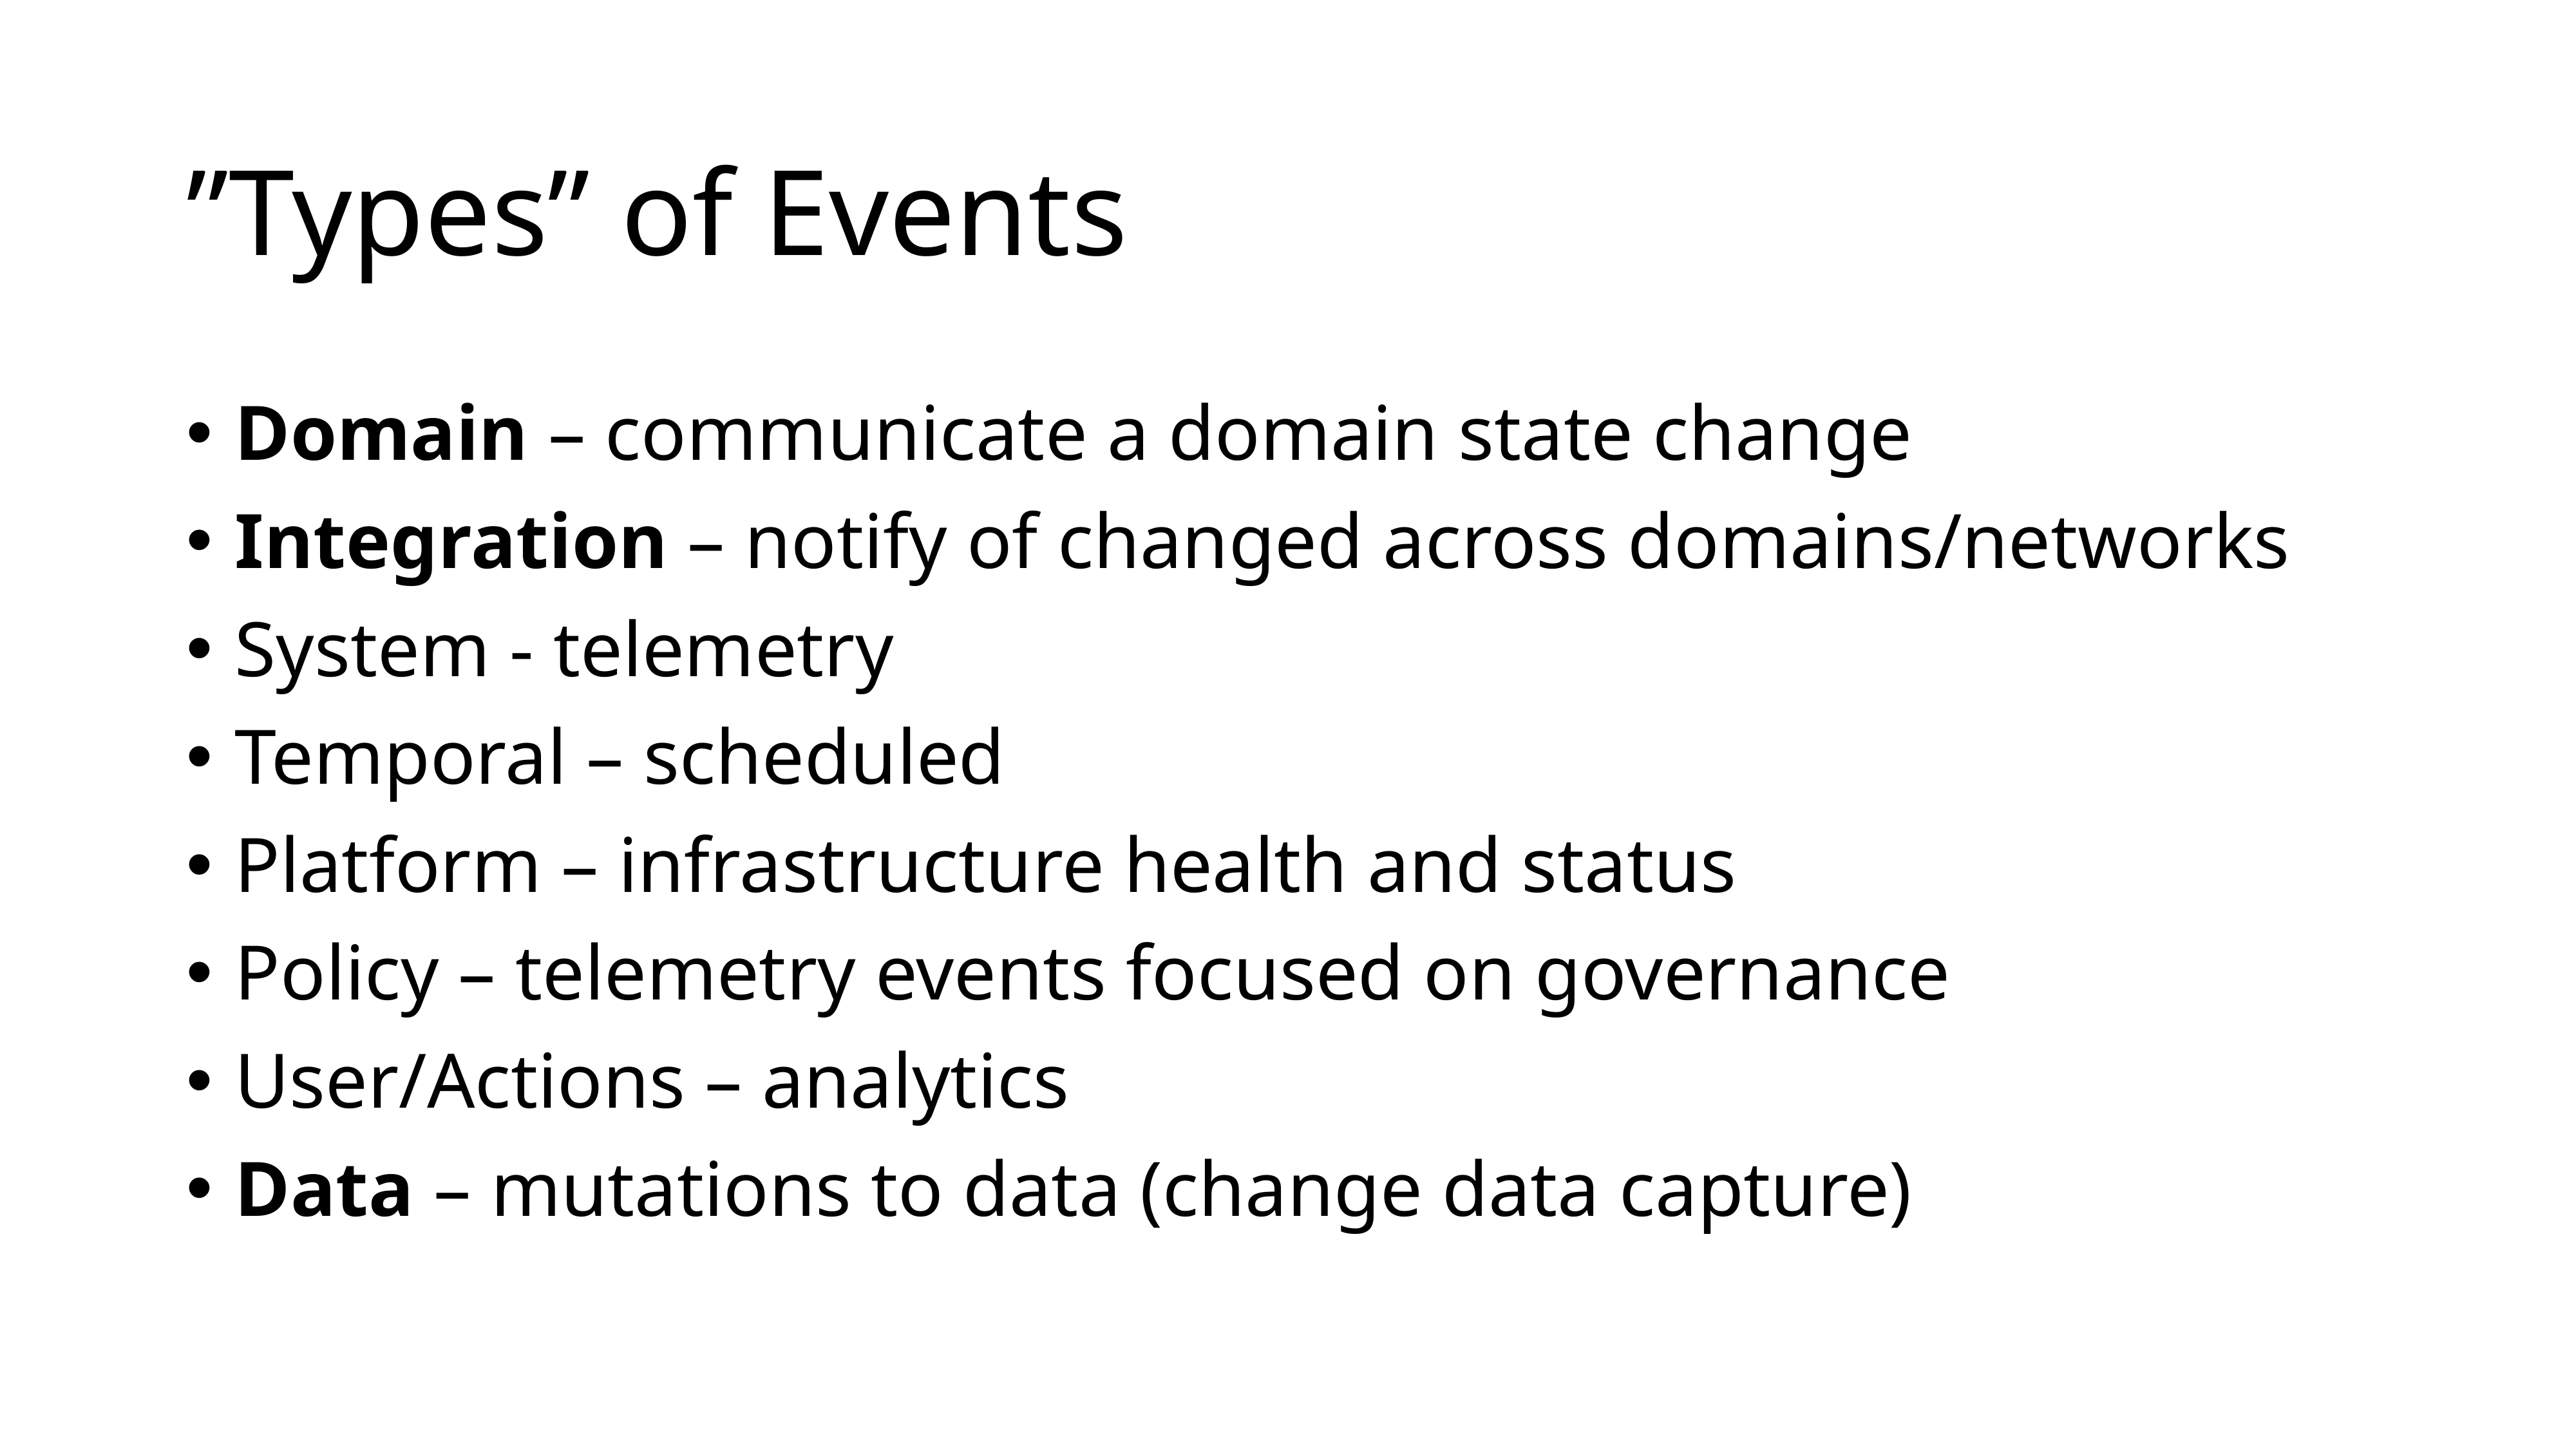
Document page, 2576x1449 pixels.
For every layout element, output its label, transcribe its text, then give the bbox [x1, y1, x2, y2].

title ”Types” of Events [176, 76, 2400, 359]
list Domain – communicate a domain state change Integration – notify of changed across domains/networks System - telemetry Temporal – scheduled Platform – infrastructure health and status Policy – telemetry events focused on governance User/Actions – analytics Data – mutations to data (change data capture) [176, 384, 2400, 1307]
